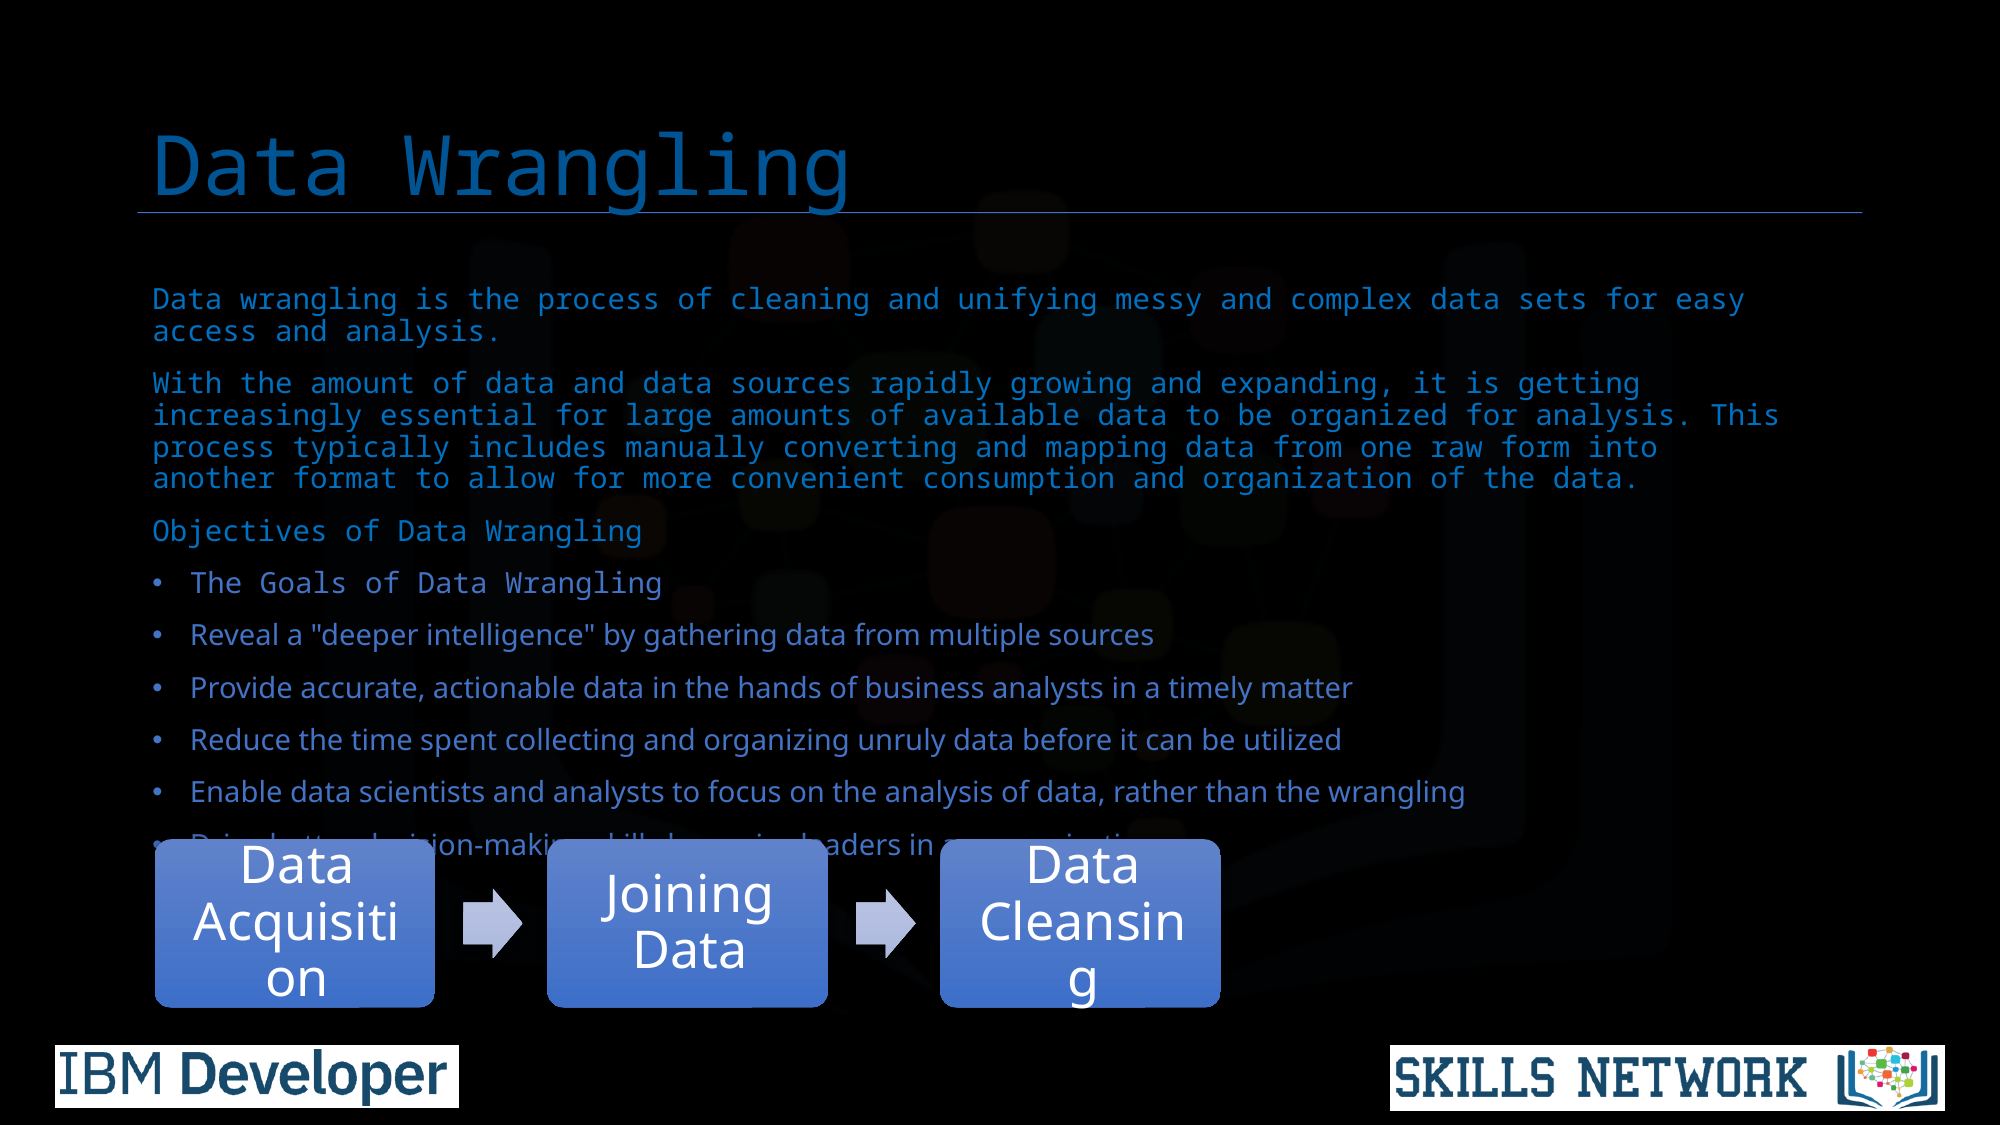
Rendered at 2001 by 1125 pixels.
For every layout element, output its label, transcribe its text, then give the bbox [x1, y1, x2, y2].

picture [55, 1045, 459, 1108]
list Data wrangling is the process of cleaning and unifying messy and complex data sets for easy access and analysis. With the amount of data and data sources rapidly growing and expanding, it is getting increasingly essential for large amounts of available data to be organized for analysis. This process typically includes manually converting and mapping data from one raw form into another format to allow for more convenient consumption and organization of the data. Objectives of Data Wrangling The Goals of Data Wrangling Reveal a "deeper intelligence" by gathering data from multiple sources Provide accurate, actionable data in the hands of business analysts in a timely matter Reduce the time spent collecting and organizing unruly data before it can be utilized Enable data scientists and analysts to focus on the analysis of data, rather than the wrangling Drive better decision-making skills by senior leaders in an organization [137, 277, 1802, 960]
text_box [153, 781, 1222, 1066]
title Data Wrangling [137, 59, 1863, 278]
picture [1390, 1045, 1945, 1111]
